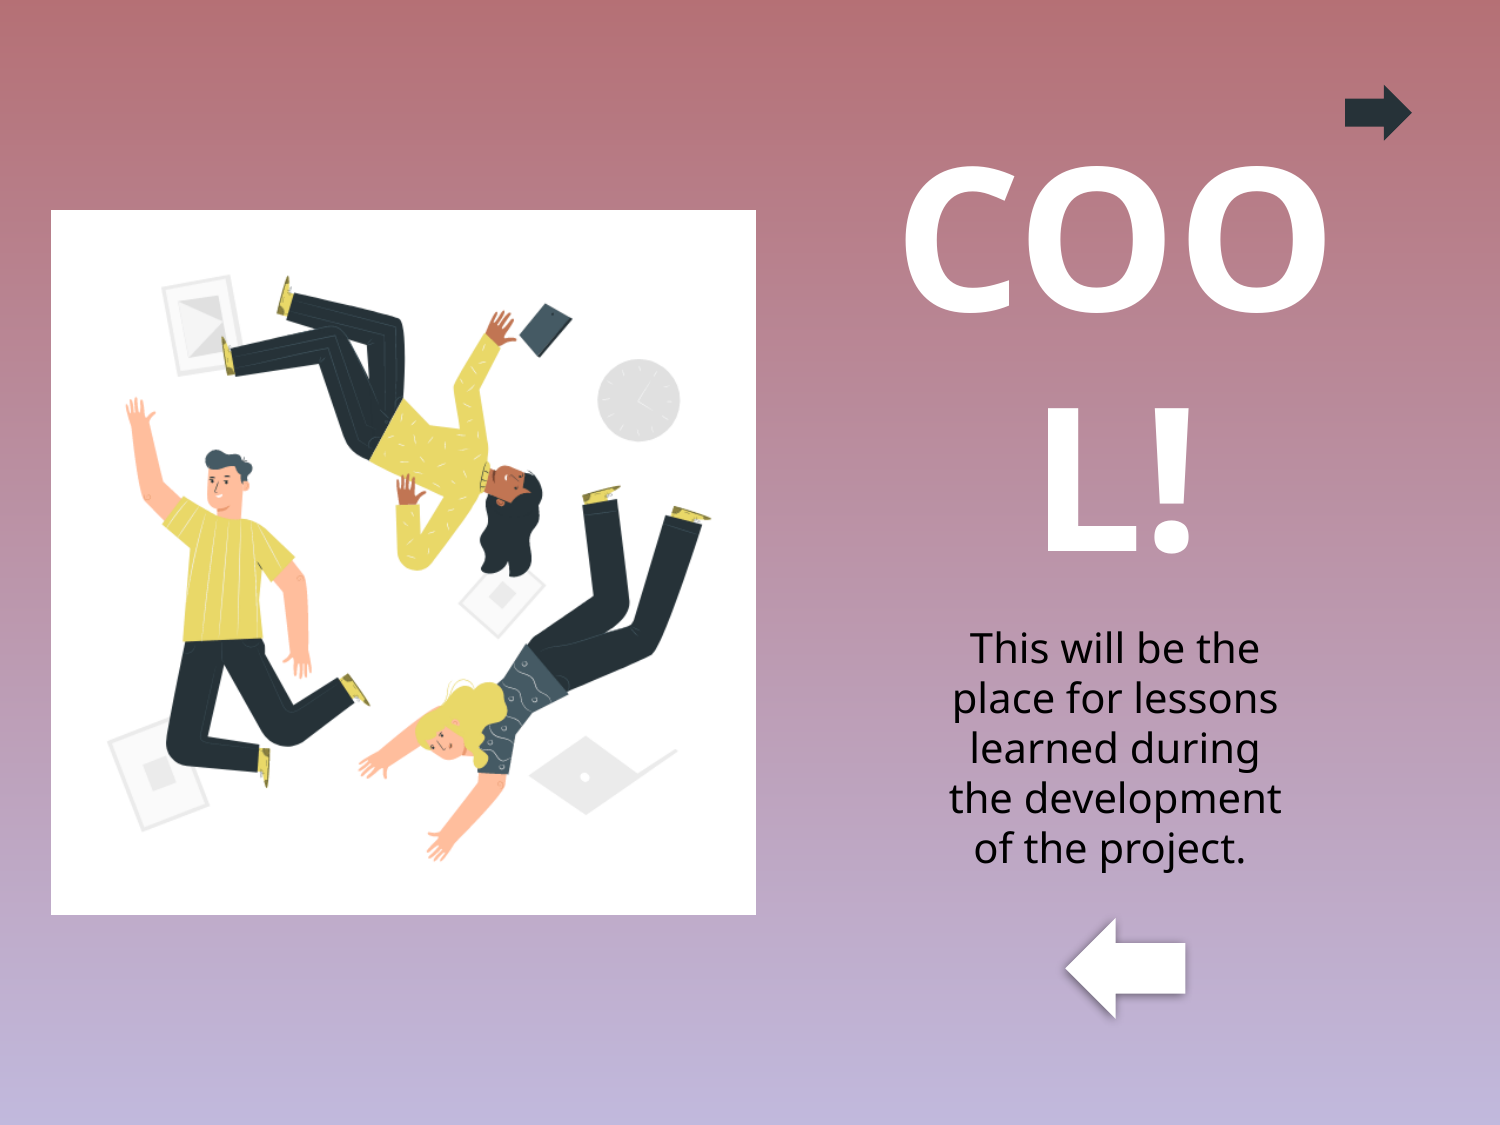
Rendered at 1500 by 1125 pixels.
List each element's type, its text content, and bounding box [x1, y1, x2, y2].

text_box [1065, 917, 1186, 1019]
subtitle This will be the place for lessons learned during the development of the project. [918, 606, 1312, 779]
picture [50, 210, 756, 915]
text_box [1345, 84, 1412, 141]
title COOL! [845, 346, 1386, 607]
